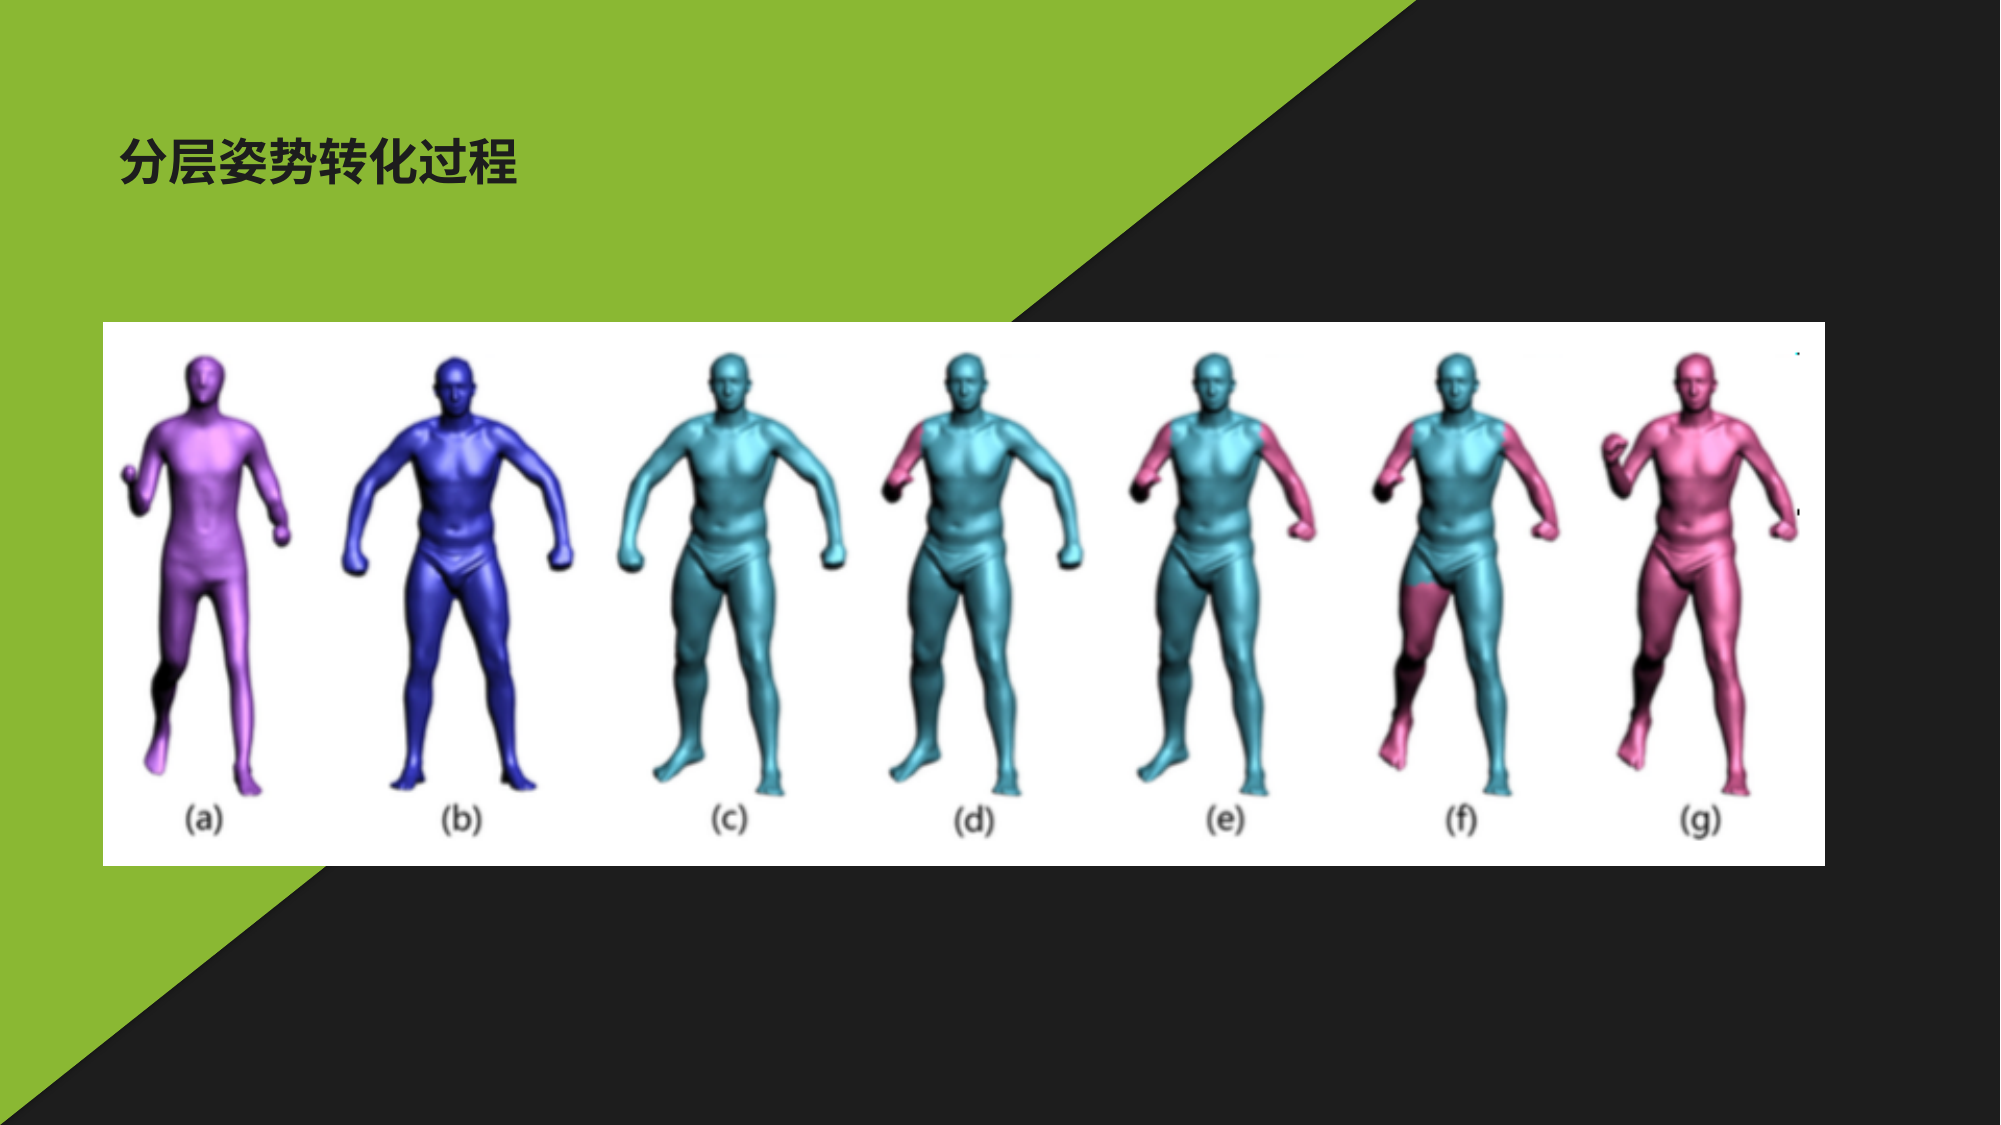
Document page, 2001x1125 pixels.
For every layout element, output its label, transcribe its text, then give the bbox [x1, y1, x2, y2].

text_box [0, 0, 1418, 1125]
text_box 分层姿势转化过程 [103, 123, 1028, 198]
picture [103, 321, 1825, 867]
